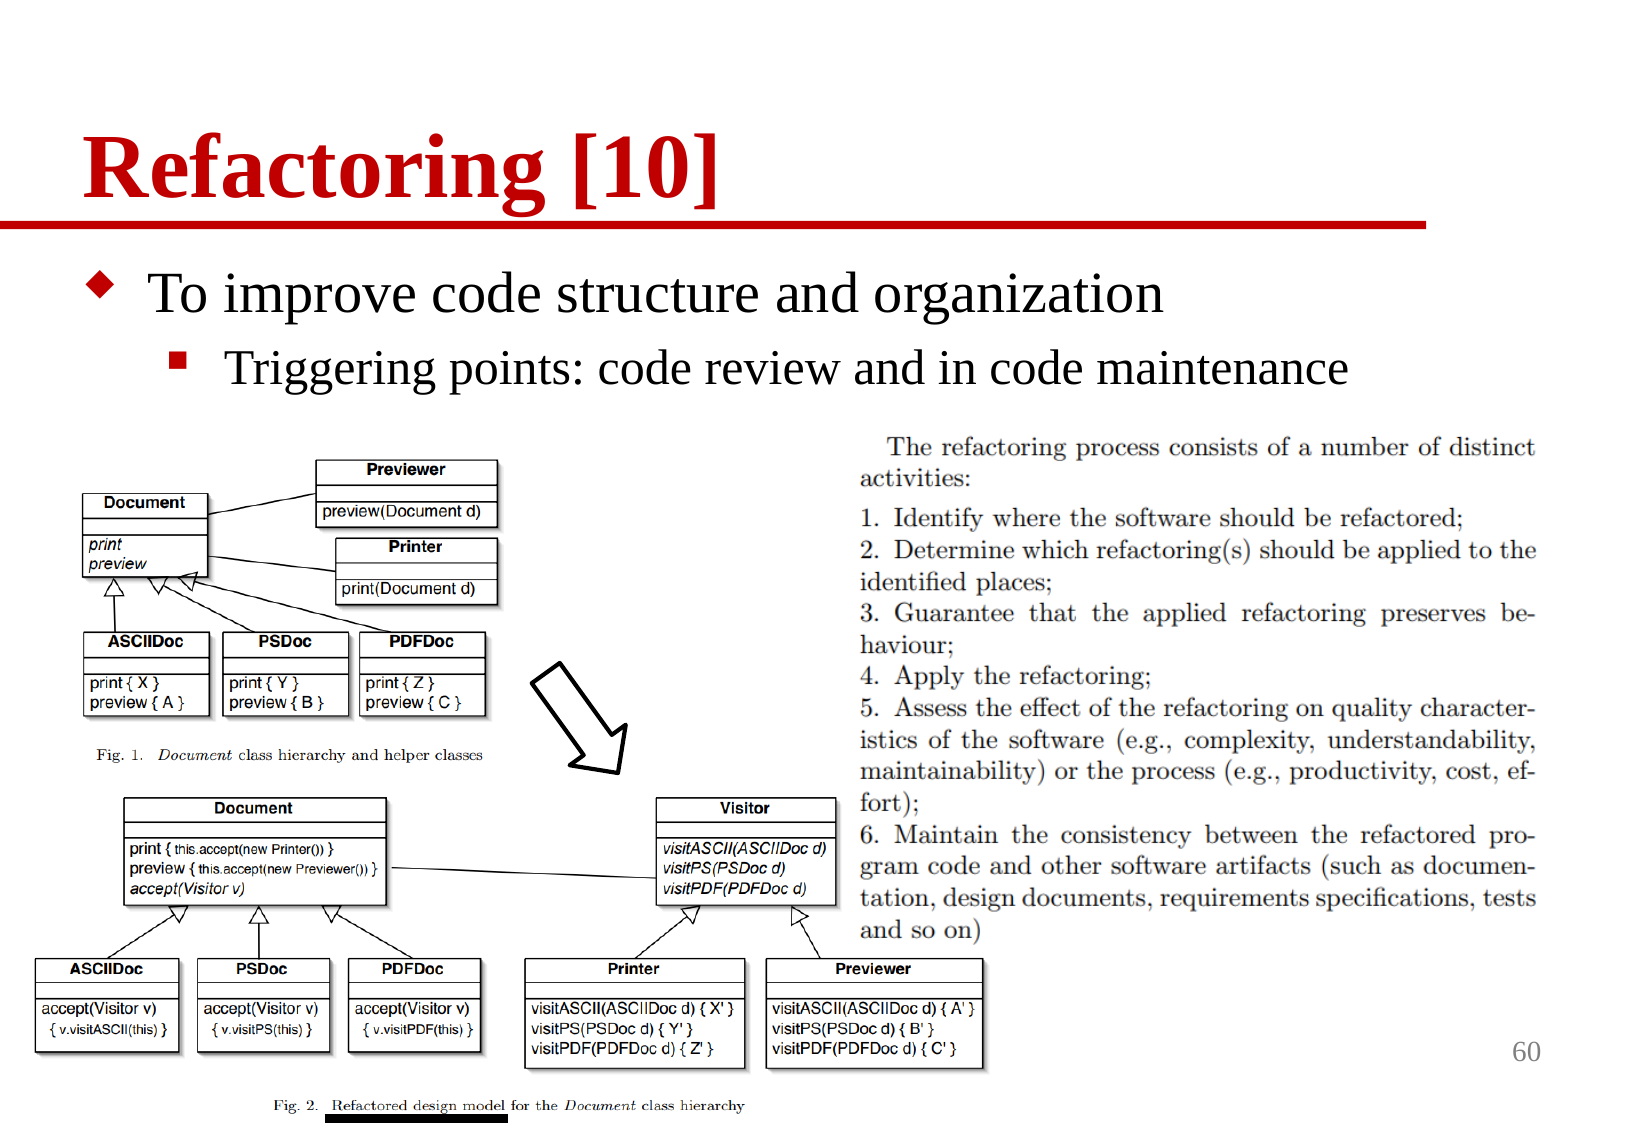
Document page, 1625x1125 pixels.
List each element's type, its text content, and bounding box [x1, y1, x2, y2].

title Refactoring [10] [67, 43, 1550, 225]
text_box [530, 660, 628, 771]
list To improve code structure and organization Triggering points: code review and in code maintenance [67, 246, 1625, 1060]
slide_number 60 [1218, 1012, 1557, 1088]
picture [11, 429, 1562, 1119]
